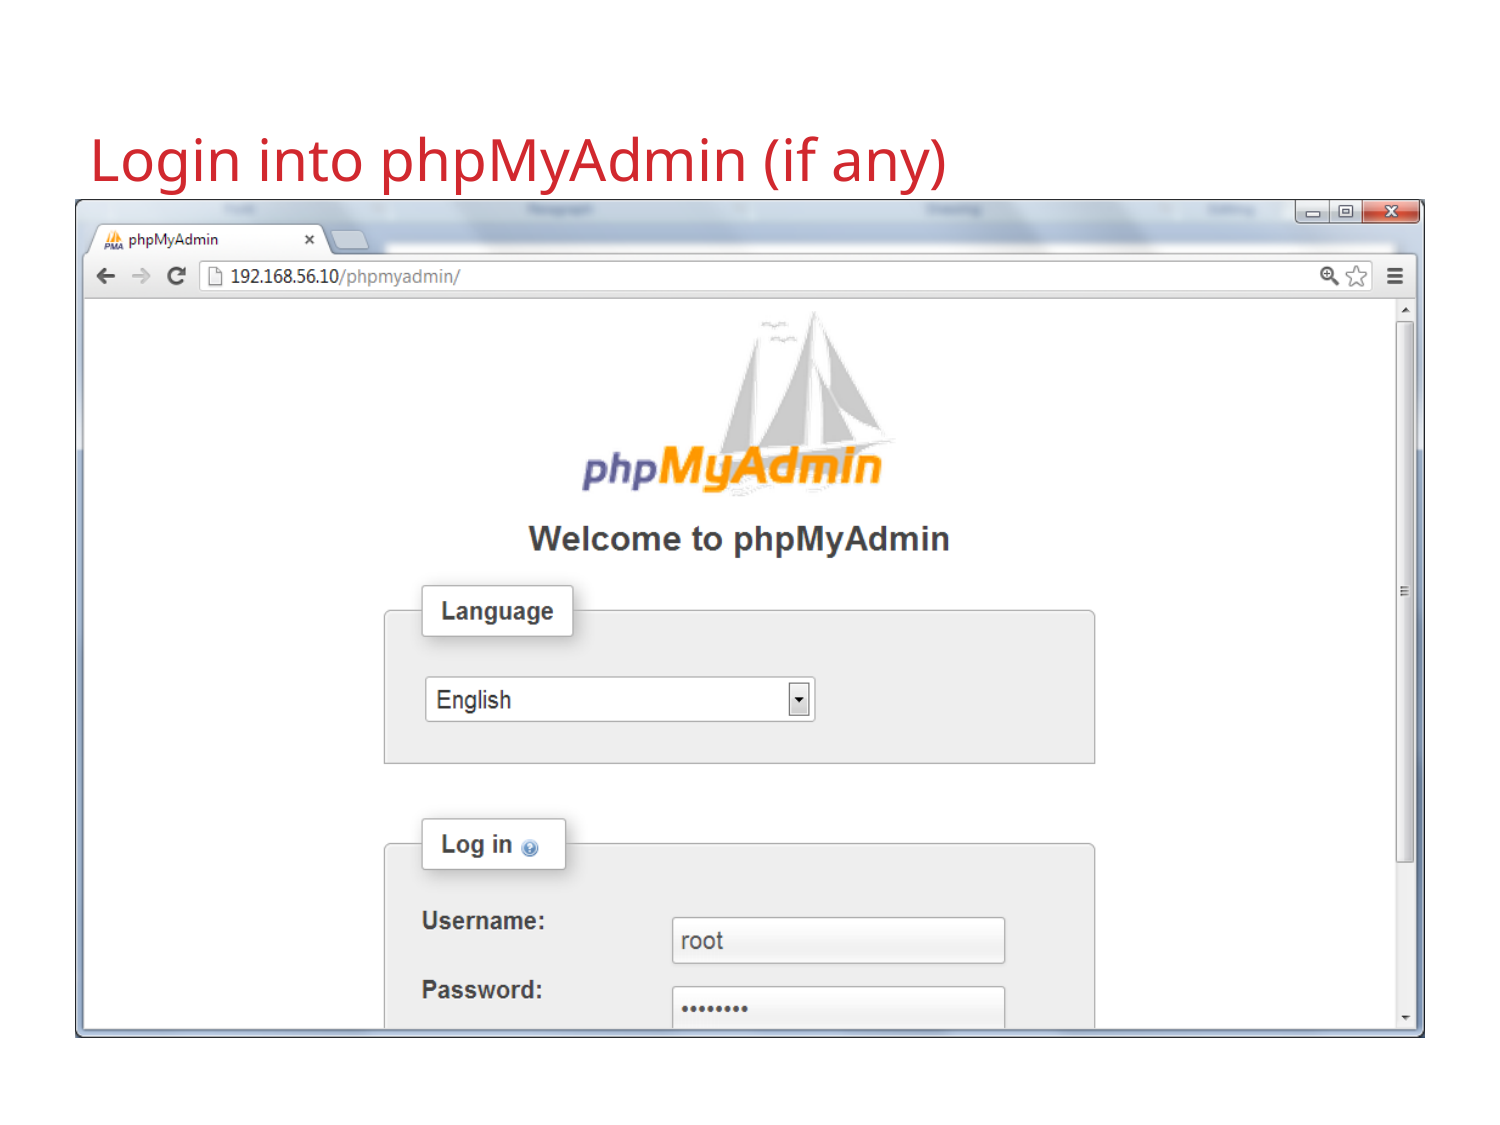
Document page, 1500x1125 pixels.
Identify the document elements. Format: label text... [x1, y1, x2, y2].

text_box Login into phpMyAdmin (if any) [74, 0, 1375, 199]
picture [74, 199, 1426, 1038]
